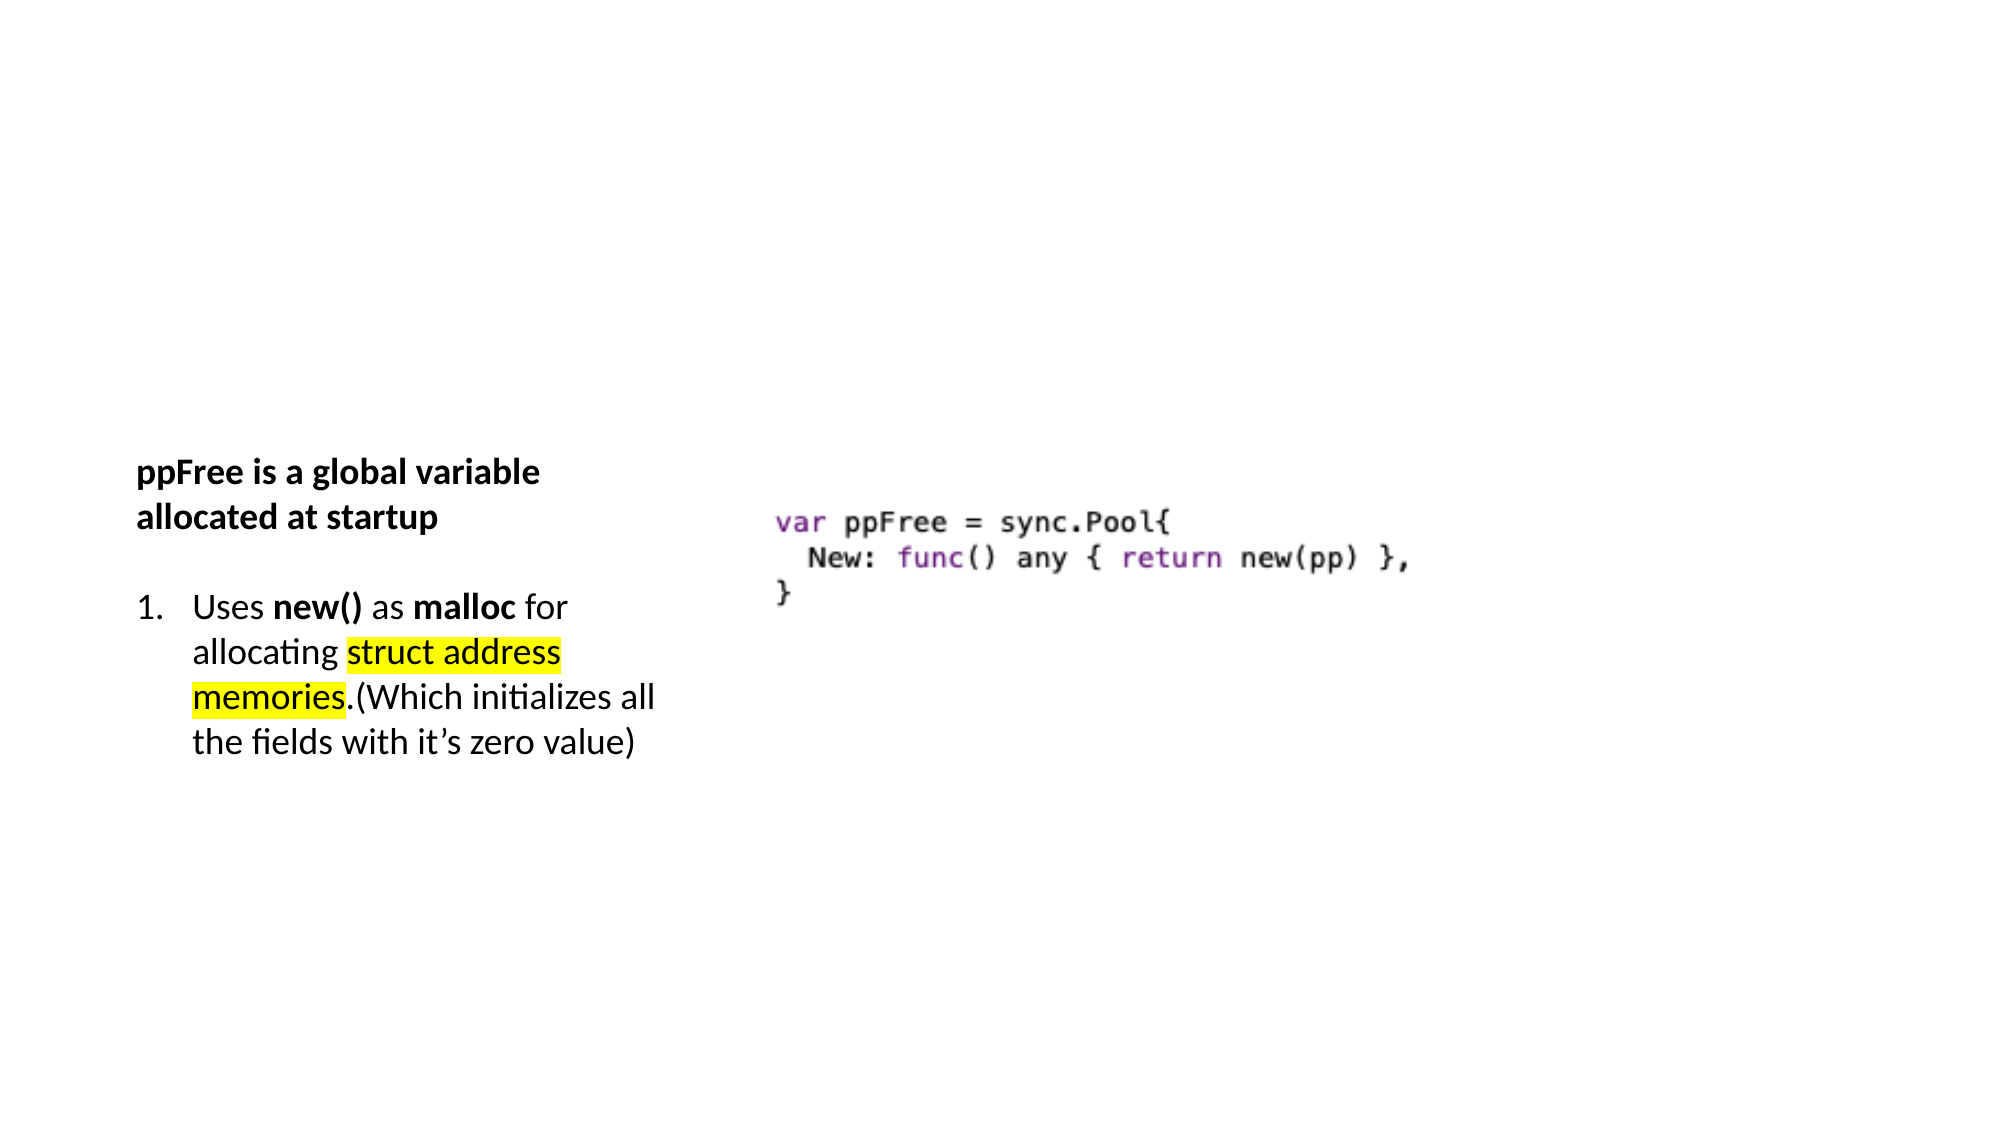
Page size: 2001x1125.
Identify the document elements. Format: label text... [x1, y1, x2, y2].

text_box ppFree is a global variable allocated at startup Uses new() as malloc for allocating struct address memories.(Which initializes all the fields with it’s zero value) [121, 439, 677, 770]
picture [769, 499, 1438, 619]
